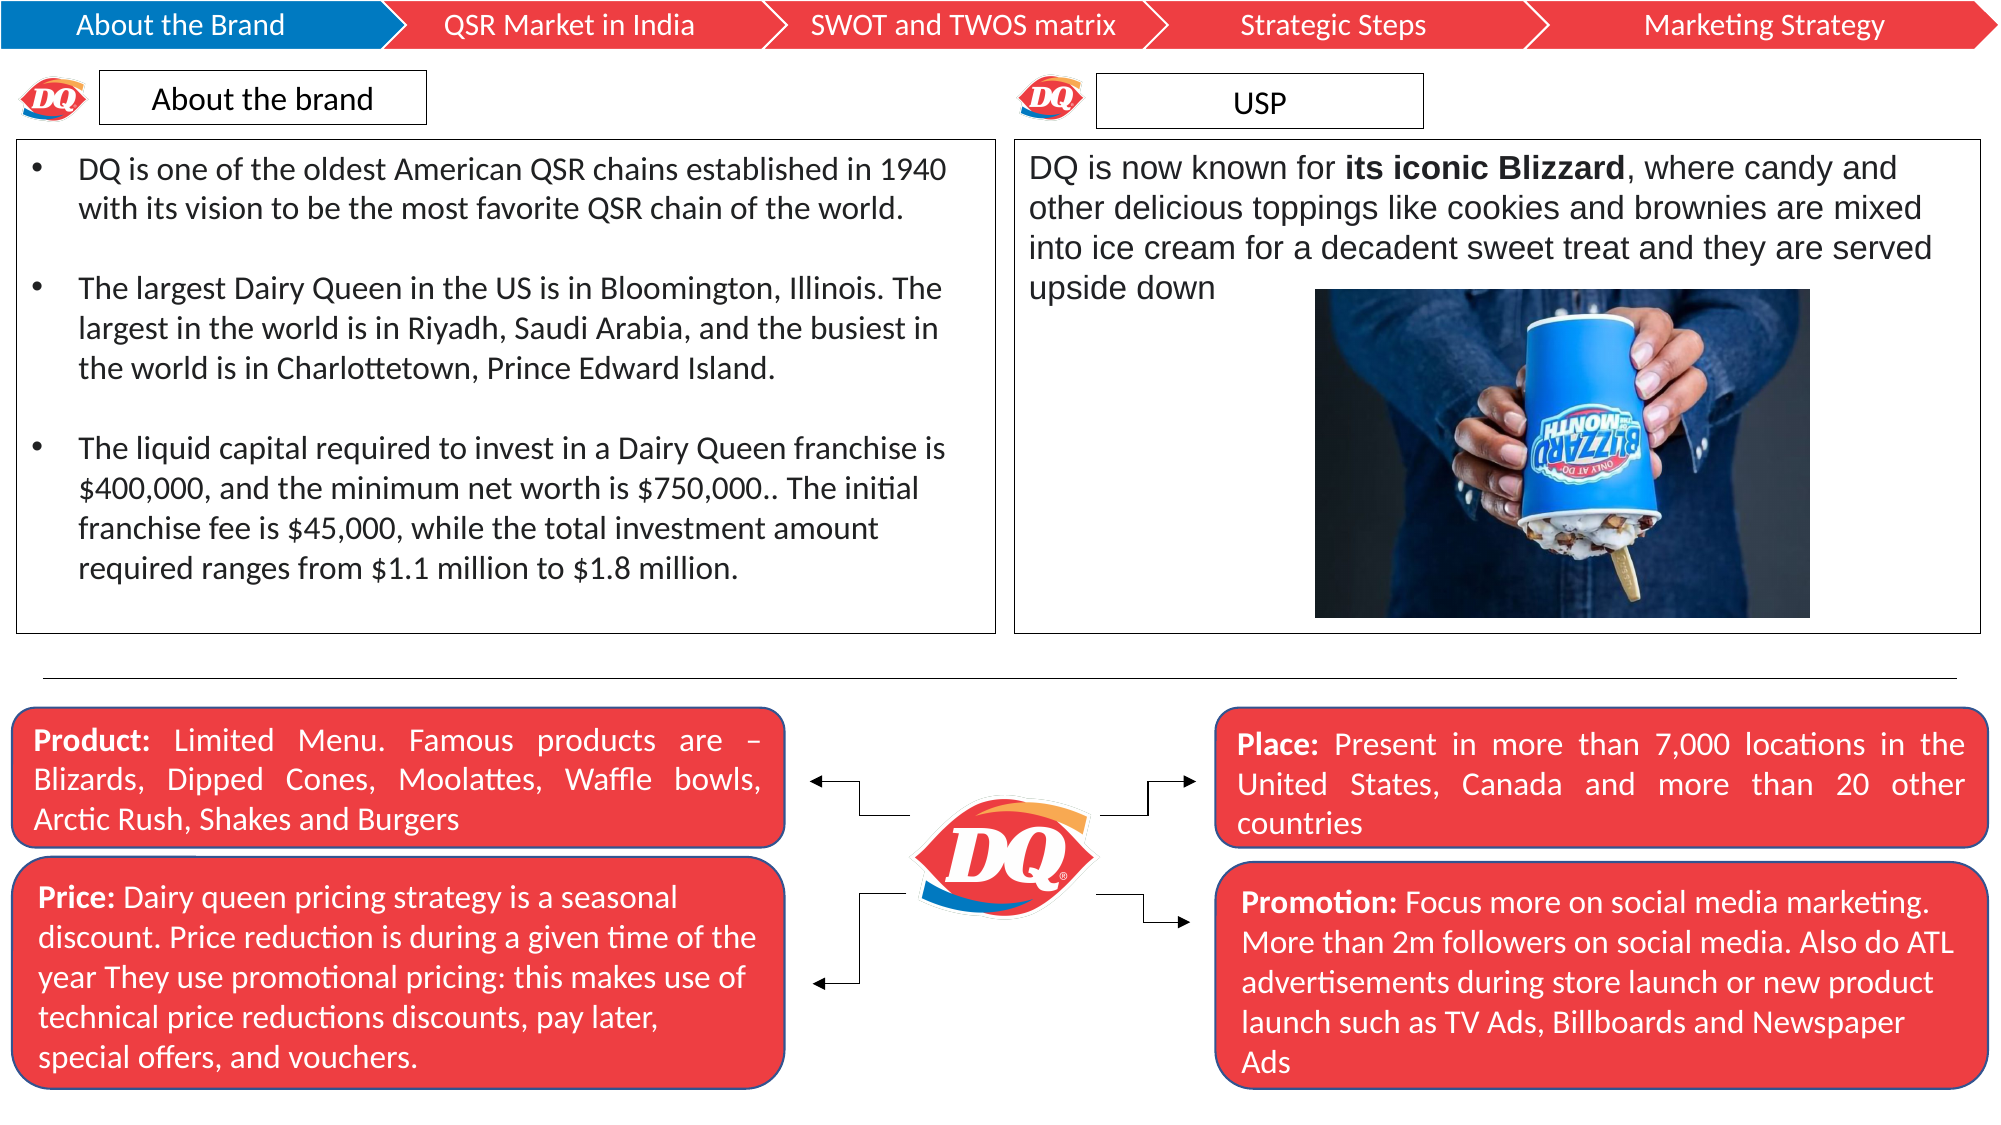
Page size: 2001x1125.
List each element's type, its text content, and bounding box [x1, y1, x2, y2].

picture [1014, 72, 1087, 124]
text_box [0, 0, 2000, 50]
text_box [11, 707, 1988, 1089]
text_box About the brand [99, 70, 427, 125]
picture [16, 74, 90, 126]
text_box USP [1096, 73, 1424, 129]
text_box DQ is now known for its iconic Blizzard, where candy and other delicious toppings like cookies and brownies are mixed into ice cream for a decadent sweet treat and they are served upside down [1014, 139, 1981, 634]
picture [1315, 289, 1810, 618]
text_box DQ is one of the oldest American QSR chains established in 1940 with its vision to be the most favorite QSR chain of the world. The largest Dairy Queen in the US is in Bloomington, Illinois. The largest in the world is in Riyadh, Saudi Arabia, and the busiest in the world is in Charlottetown, Prince Edward Island. The liquid capital required to invest in a Dairy Queen franchise is $400,000, and the minimum net worth is $750,000.. The initial franchise fee is $45,000, while the total investment amount required ranges from $1.1 million to $1.8 million. [16, 139, 996, 634]
